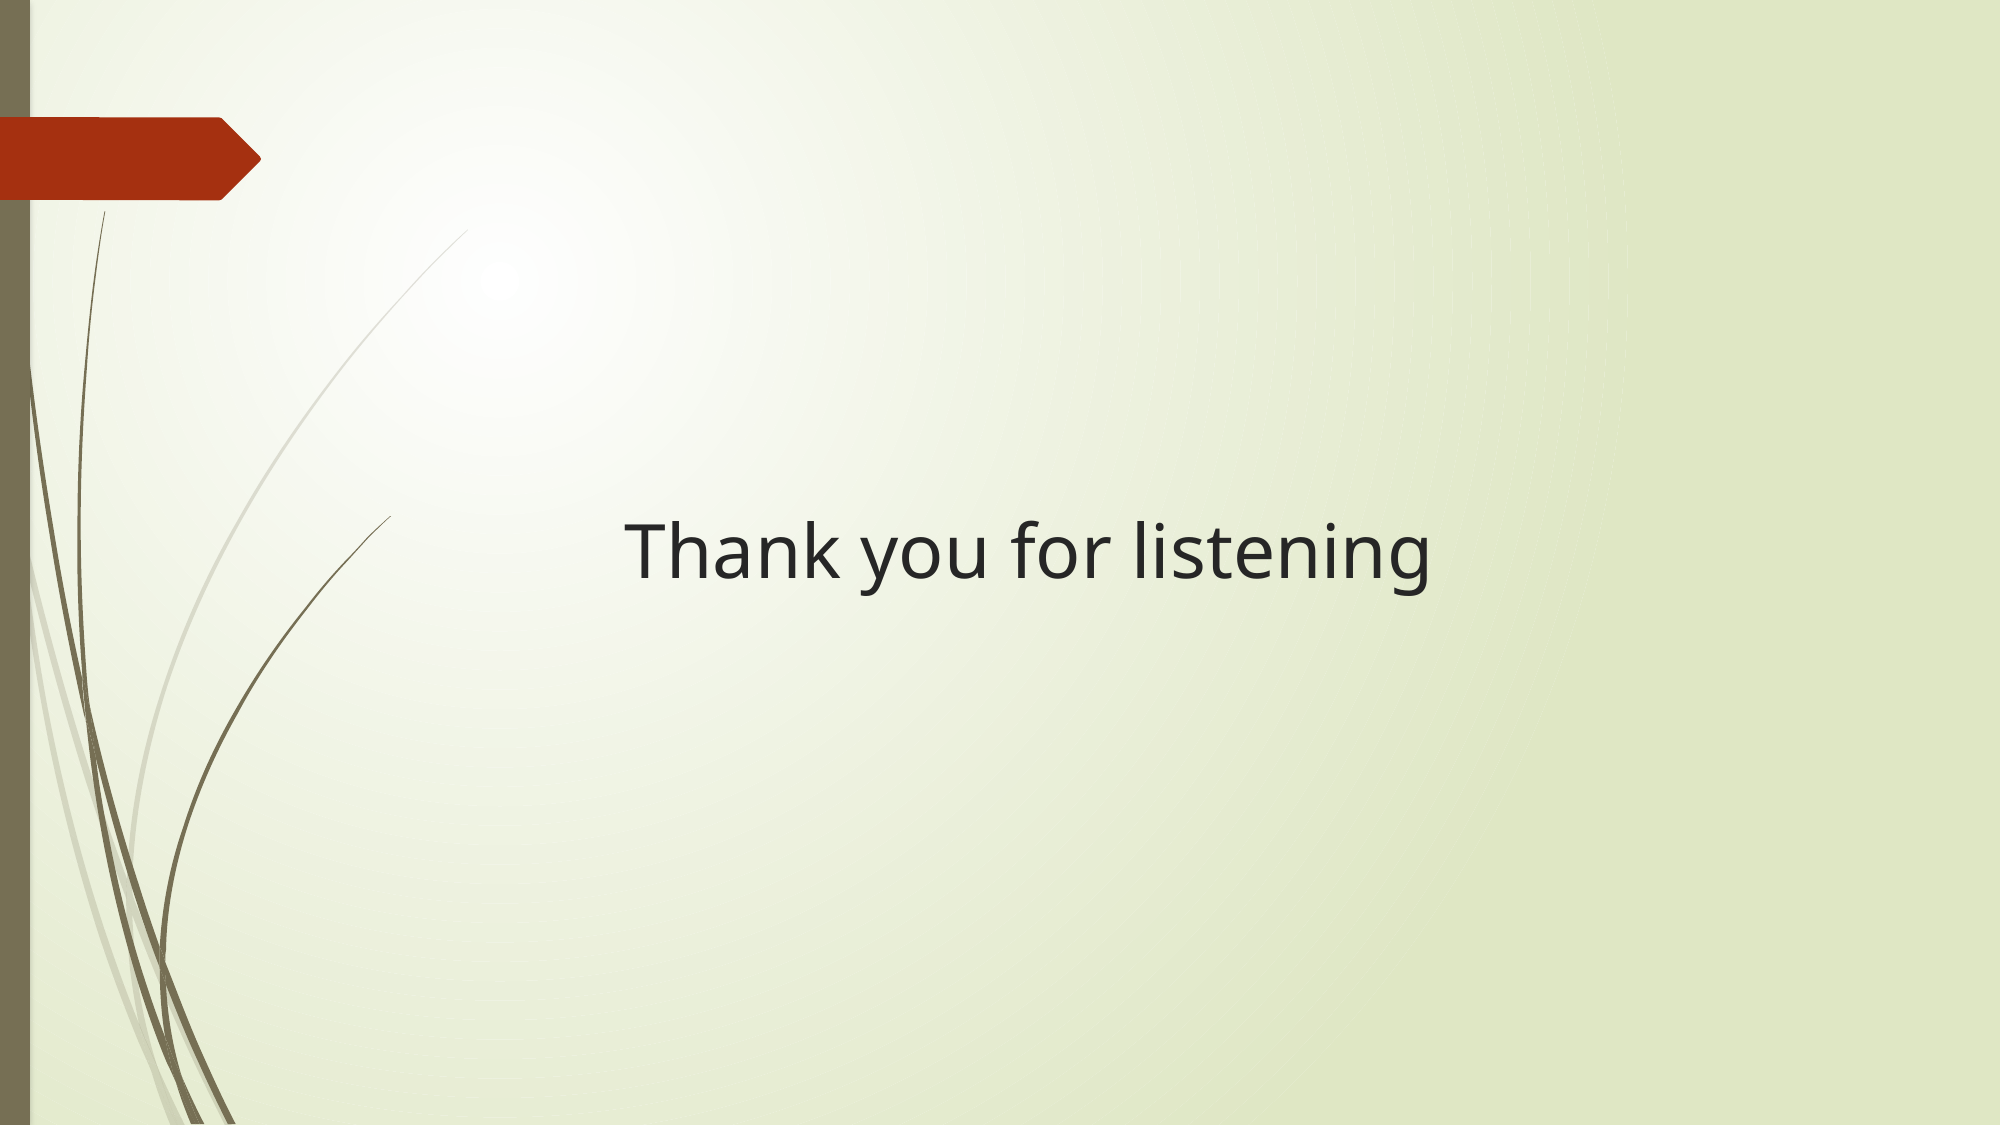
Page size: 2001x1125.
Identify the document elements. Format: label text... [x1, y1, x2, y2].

title Thank you for listening [298, 496, 1761, 707]
